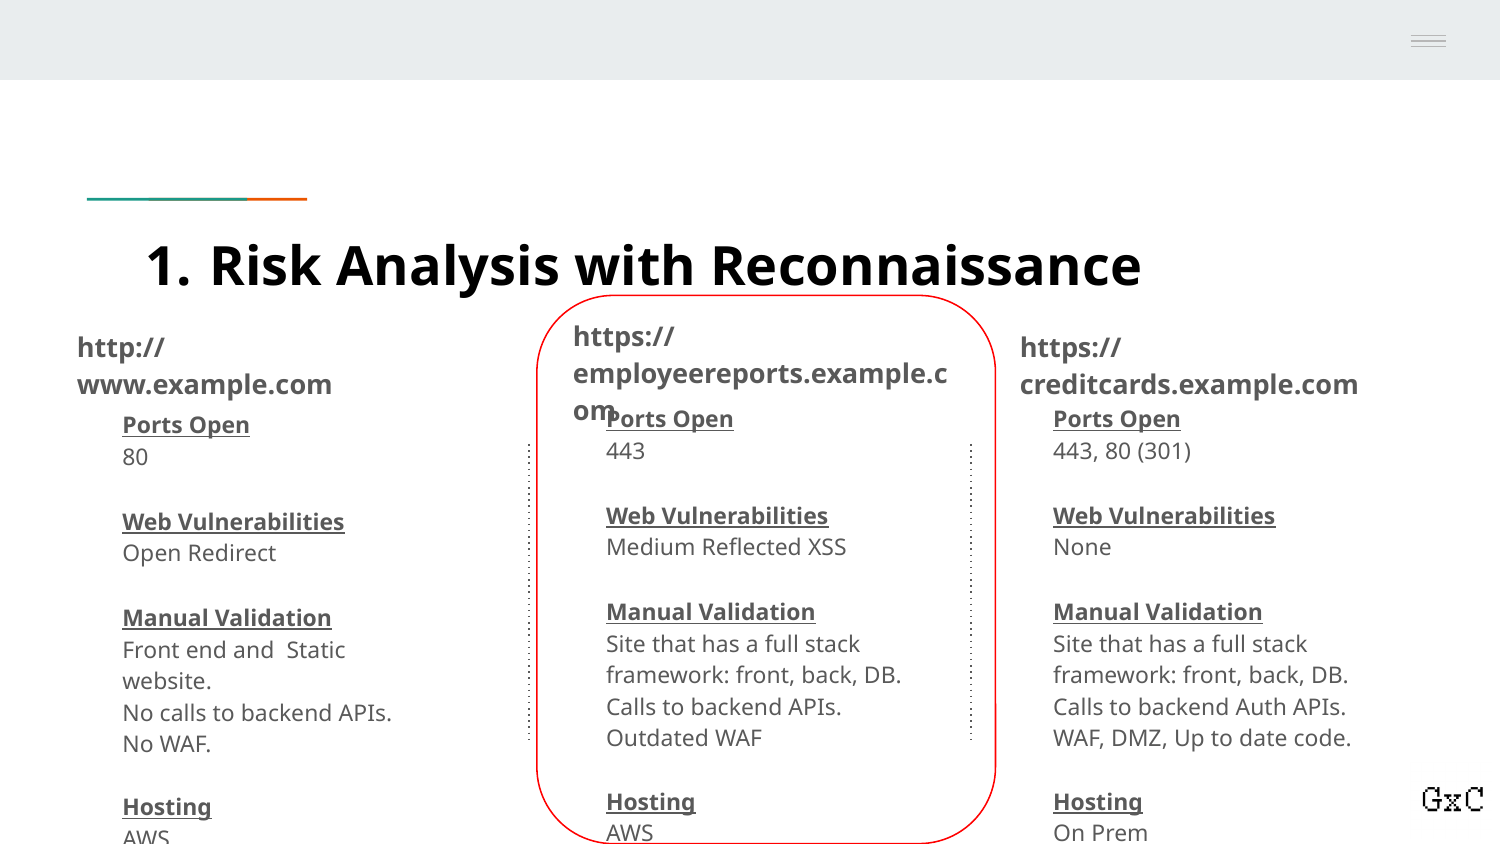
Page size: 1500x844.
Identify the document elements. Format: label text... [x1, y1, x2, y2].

text_box http://www.example.com [61, 310, 402, 386]
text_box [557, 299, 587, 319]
picture [1410, 762, 1492, 839]
title Risk Analysis with Reconnaissance [119, 216, 1455, 386]
text_box Ports Open 443, 80 (301) Web Vulnerabilities None Manual Validation Site that has a full stack framework: front, back, DB. Calls to backend Auth APIs. WAF, DMZ, Up to date code. Hosting On Prem [1038, 386, 1378, 750]
text_box [536, 295, 996, 844]
text_box https://creditcards.example.com [1004, 310, 1411, 386]
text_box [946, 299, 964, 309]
text_box Ports Open 80 Web Vulnerabilities Open Redirect Manual Validation Front end and Static website. No calls to backend APIs. No WAF. Hosting AWS [107, 391, 447, 756]
